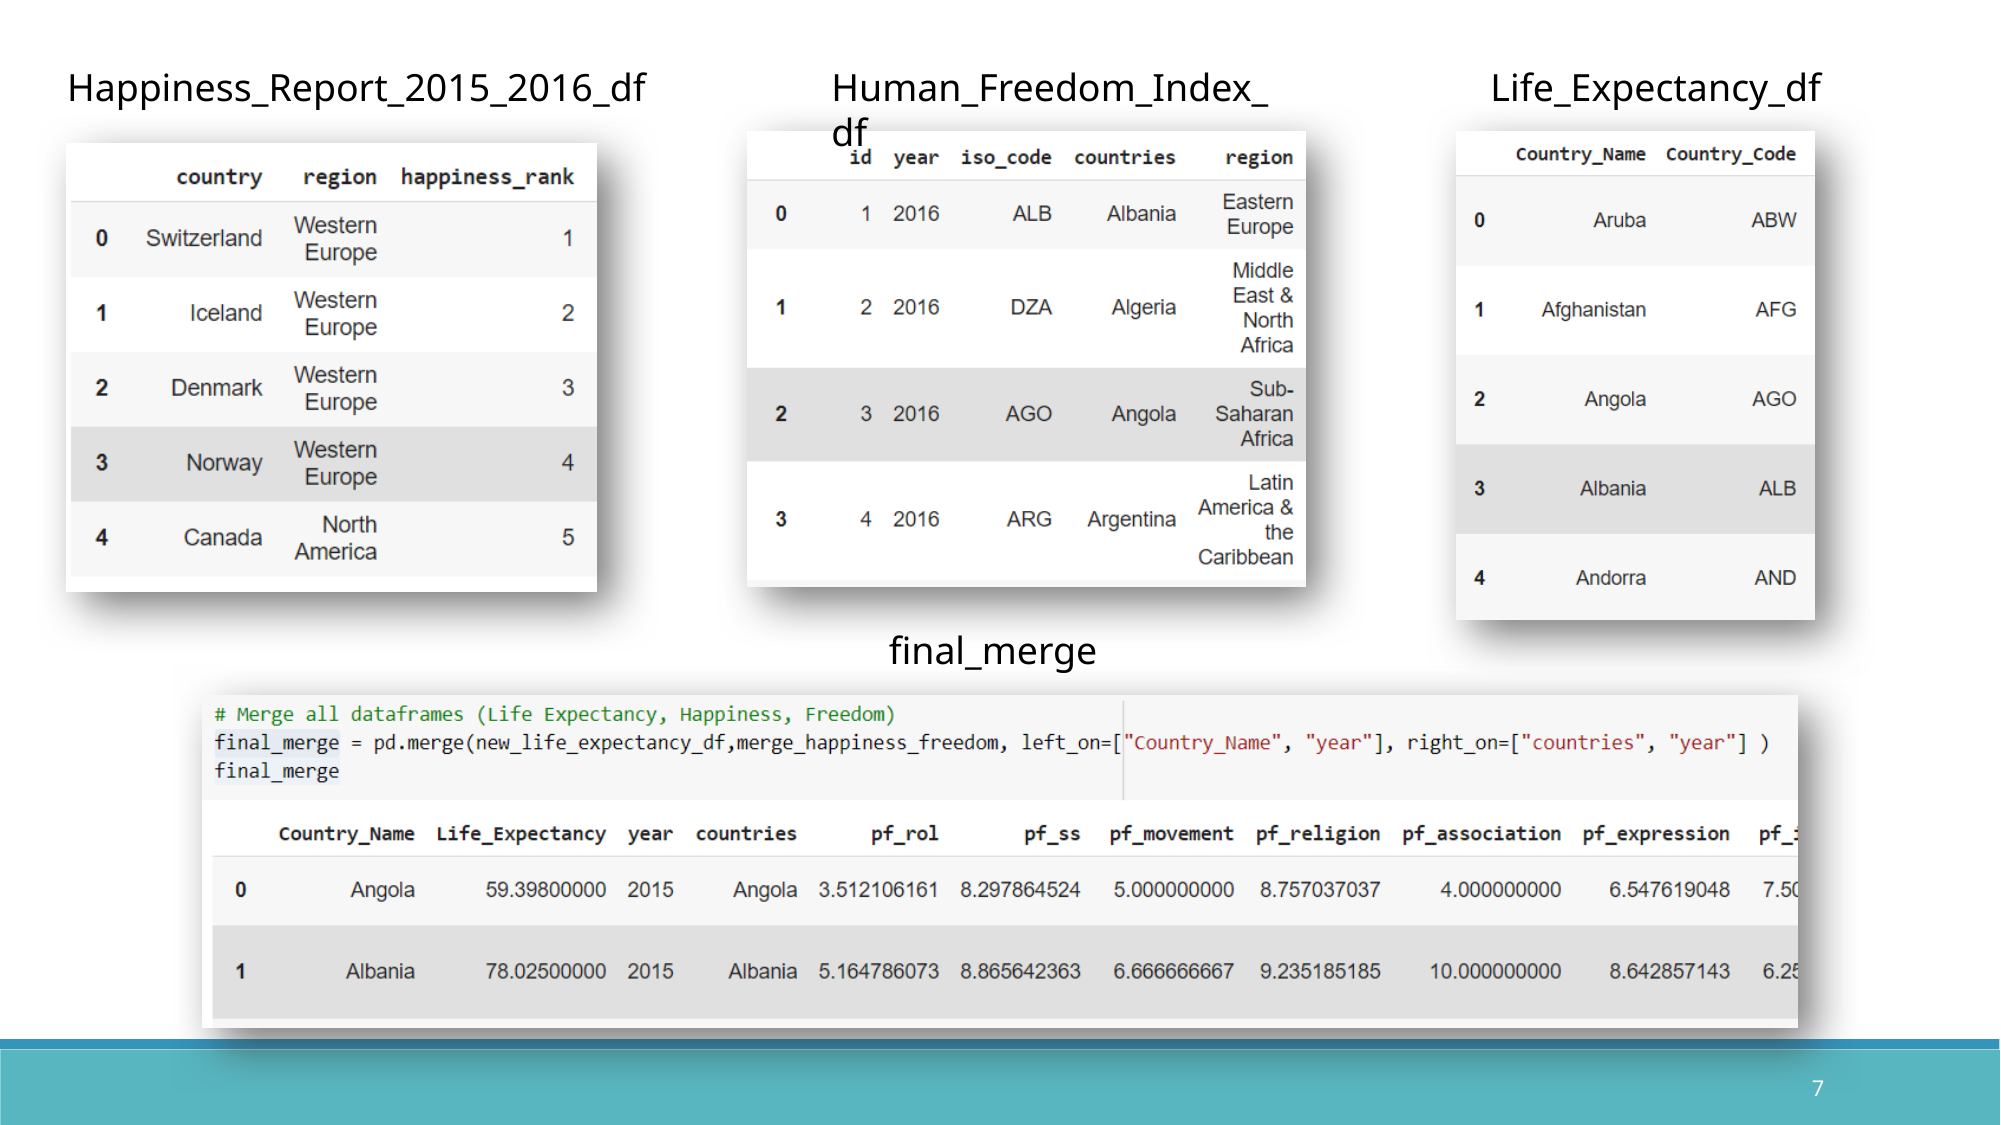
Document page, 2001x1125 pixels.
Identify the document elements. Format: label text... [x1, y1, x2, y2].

picture [747, 131, 1306, 588]
picture [66, 143, 598, 592]
picture [201, 694, 1799, 1028]
text_box final_merge [873, 619, 1363, 677]
text_box Human_Freedom_Index_df [816, 56, 1306, 128]
text_box Happiness_Report_2015_2016_df [52, 56, 662, 117]
text_box Life_Expectancy_df [1475, 56, 1965, 117]
slide_number 7 [1624, 1059, 1840, 1120]
picture [1455, 131, 1816, 620]
